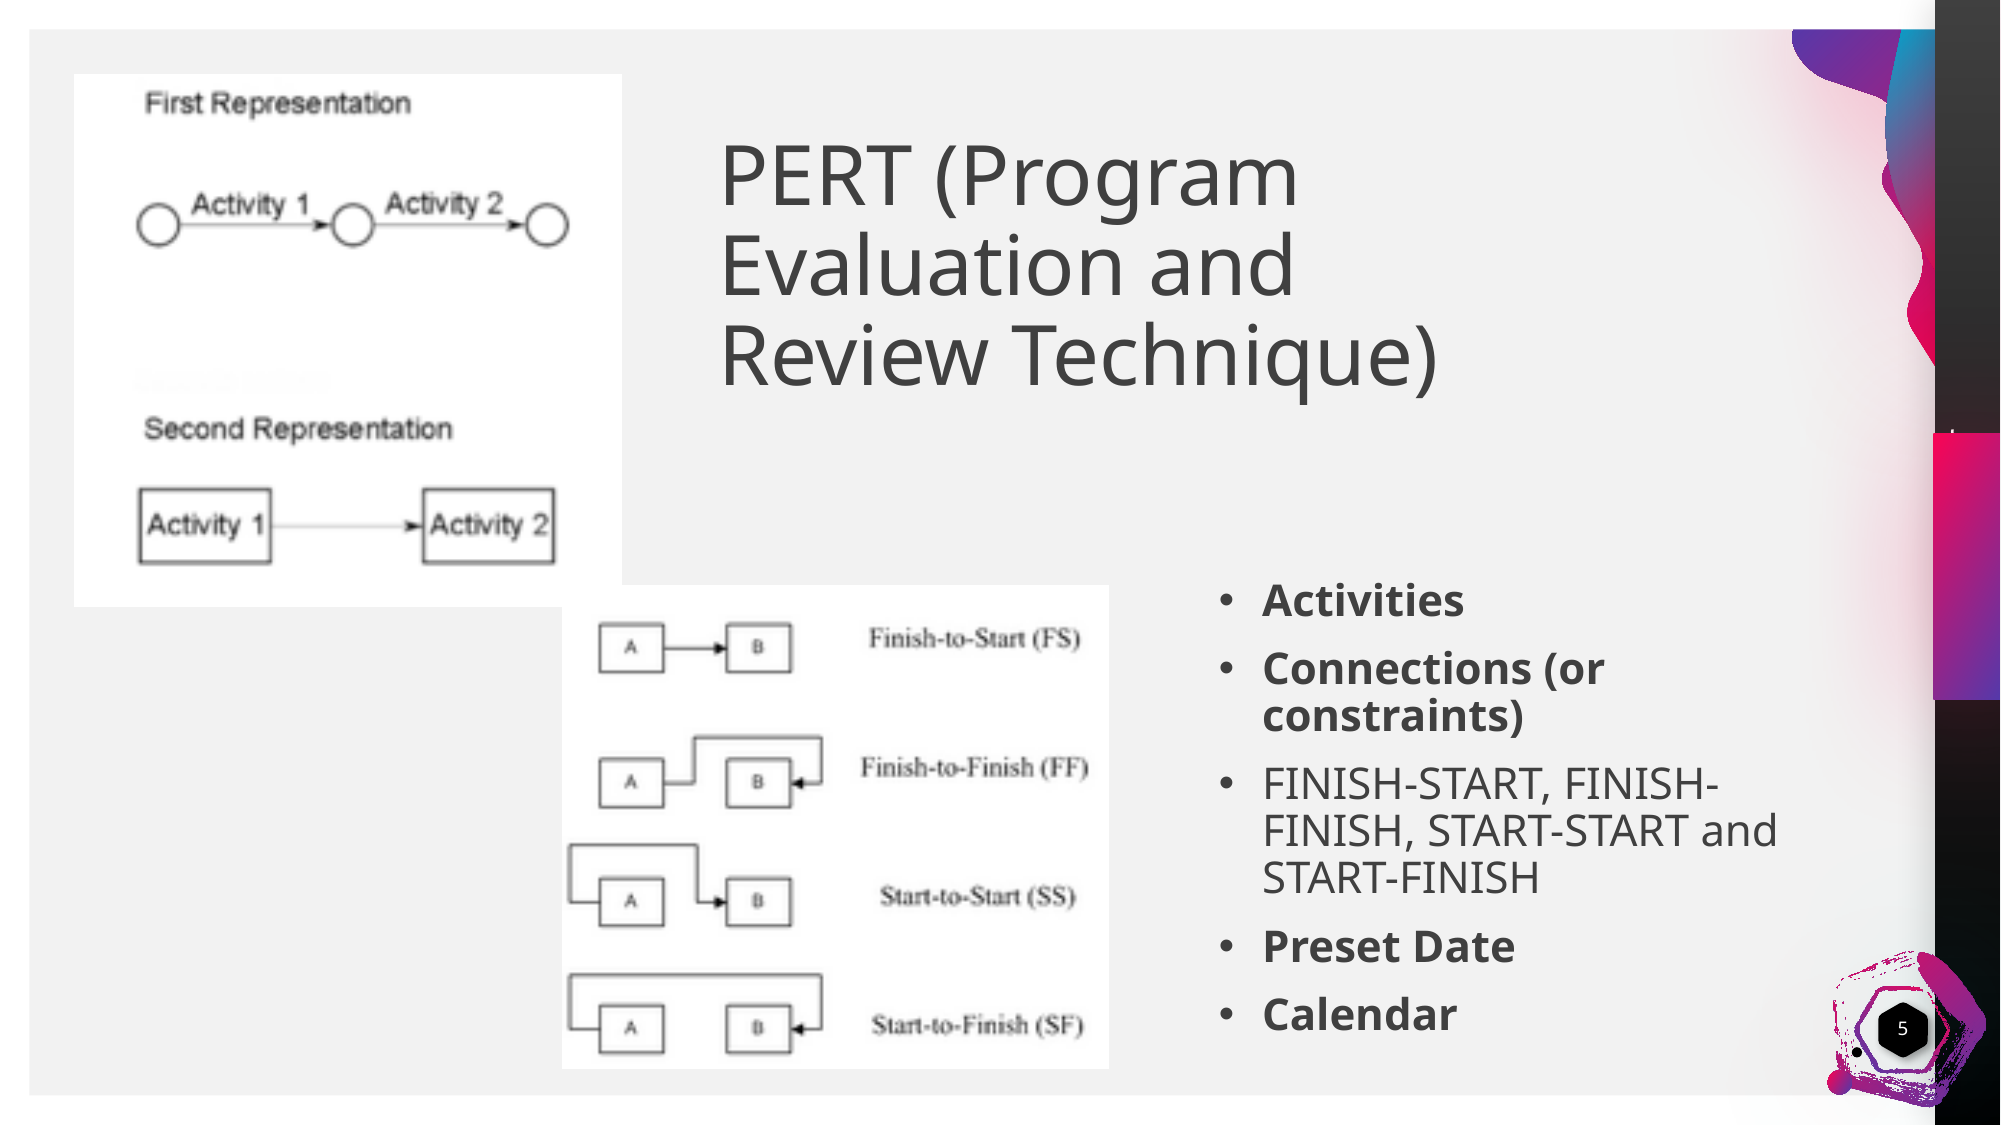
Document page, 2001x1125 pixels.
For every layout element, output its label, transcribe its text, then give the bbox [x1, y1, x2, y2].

picture [74, 74, 1109, 1069]
list Activities Connections (or constraints) FINISH-START, FINISH-FINISH, START-START and START-FINISH Preset Date Calendar [1218, 578, 1790, 1085]
slide_number 5 [1872, 1001, 1934, 1057]
title PERT (Program Evaluation and Review Technique) [718, 133, 1509, 252]
text_box [1932, 432, 2000, 701]
